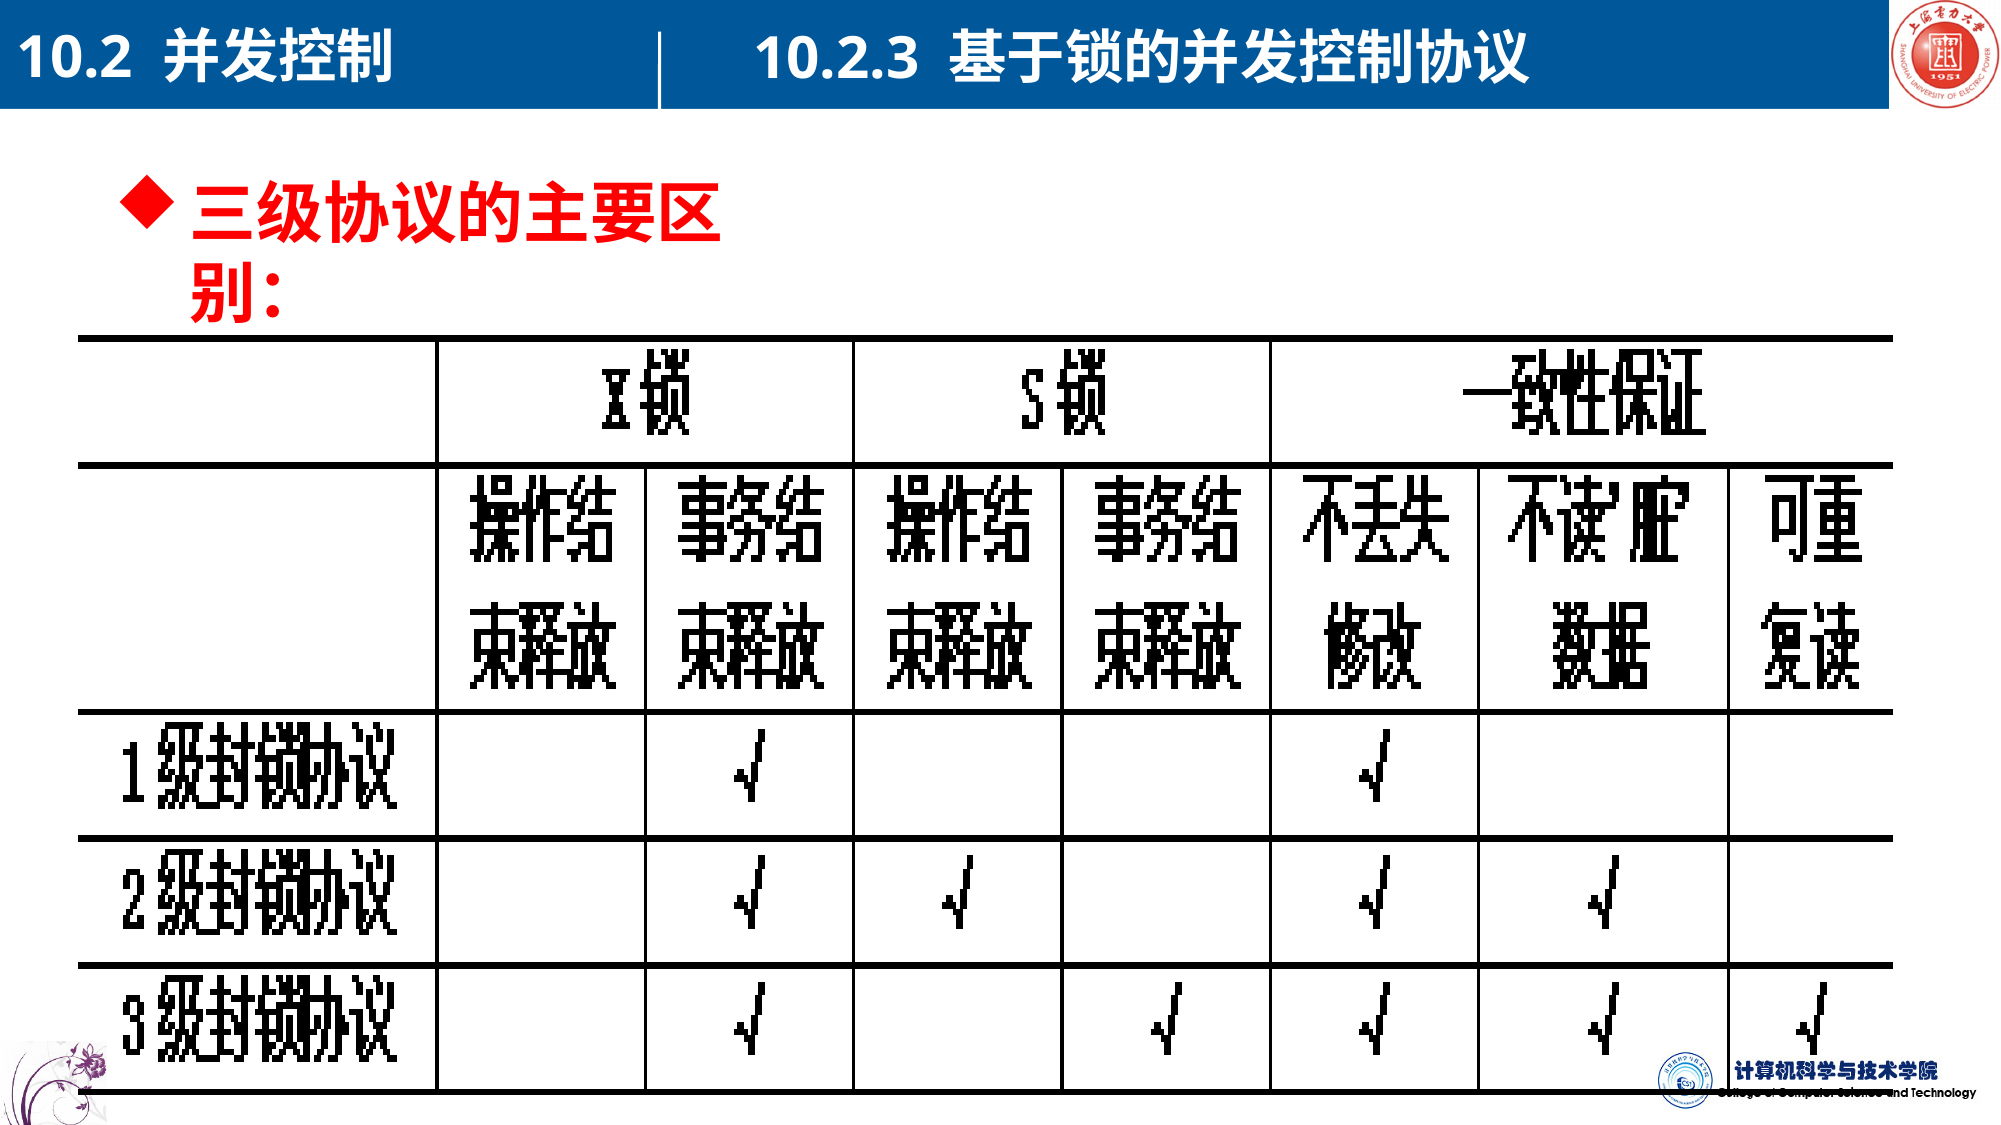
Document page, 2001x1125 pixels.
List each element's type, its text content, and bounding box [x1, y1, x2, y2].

text_box 10.2.3 基于锁的并发控制协议 [738, 13, 1853, 98]
text_box 三级协议的主要区别： [100, 163, 869, 309]
picture [1889, 0, 2000, 109]
text_box 10.2 并发控制 [2, 11, 714, 97]
picture [1, 309, 1982, 1125]
